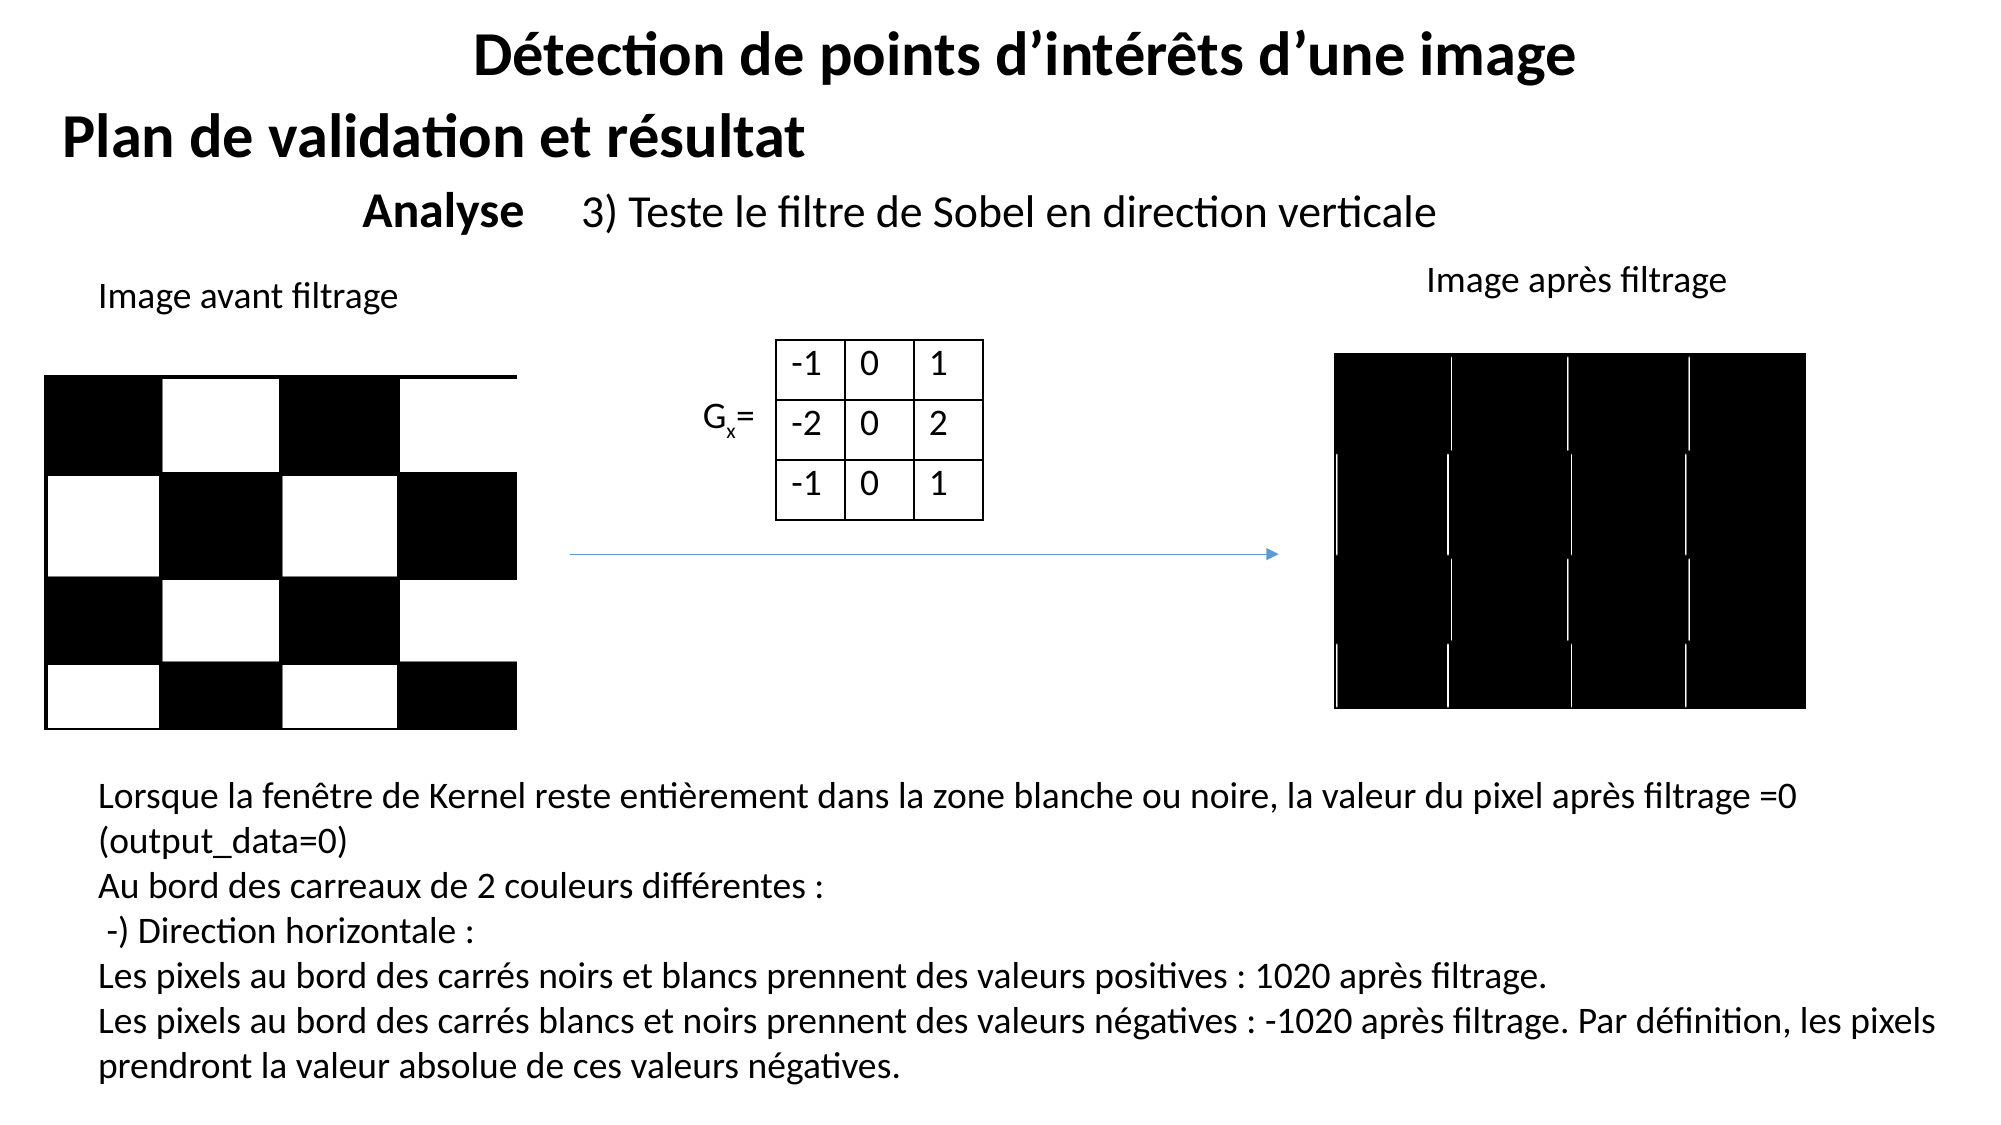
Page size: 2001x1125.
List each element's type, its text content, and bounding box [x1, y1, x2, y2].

table_cell -2 [777, 401, 844, 459]
text_box Image avant filtrage [83, 264, 462, 324]
table_cell 1 [915, 461, 982, 519]
table_cell 0 [846, 461, 913, 519]
text_box Image après filtrage [1411, 247, 1824, 308]
table_cell 2 [915, 401, 982, 459]
text_box Détection de points d’intérêts d’une image [458, 5, 1608, 96]
table_cell 0 [846, 401, 913, 459]
text_box Plan de validation et résultat [47, 87, 822, 178]
text_box Lorsque la fenêtre de Kernel reste entièrement dans la zone blanche ou noire, la valeur du pixel après filtrage =0 (output_data=0) Au bord des carreaux de 2 couleurs différentes : -) Direction horizontale : Les pixels au bord des carrés noirs et blancs prennent des valeurs positives : 1020 après filtrage. Les pixels au bord des carrés blancs et noirs prennent des valeurs négatives : -1020 après filtrage. Par définition, les pixels prendront la valeur absolue de ces valeurs négatives. [83, 763, 1978, 1094]
table_header 1 [915, 341, 982, 399]
text_box Gx= [688, 384, 770, 450]
table_header 0 [846, 341, 913, 399]
picture [1332, 353, 1806, 709]
picture [43, 375, 517, 730]
text_box Analyse 3) Teste le filtre de Sobel en direction verticale [347, 169, 1502, 245]
table_header -1 [777, 341, 844, 399]
table_cell -1 [777, 461, 844, 519]
